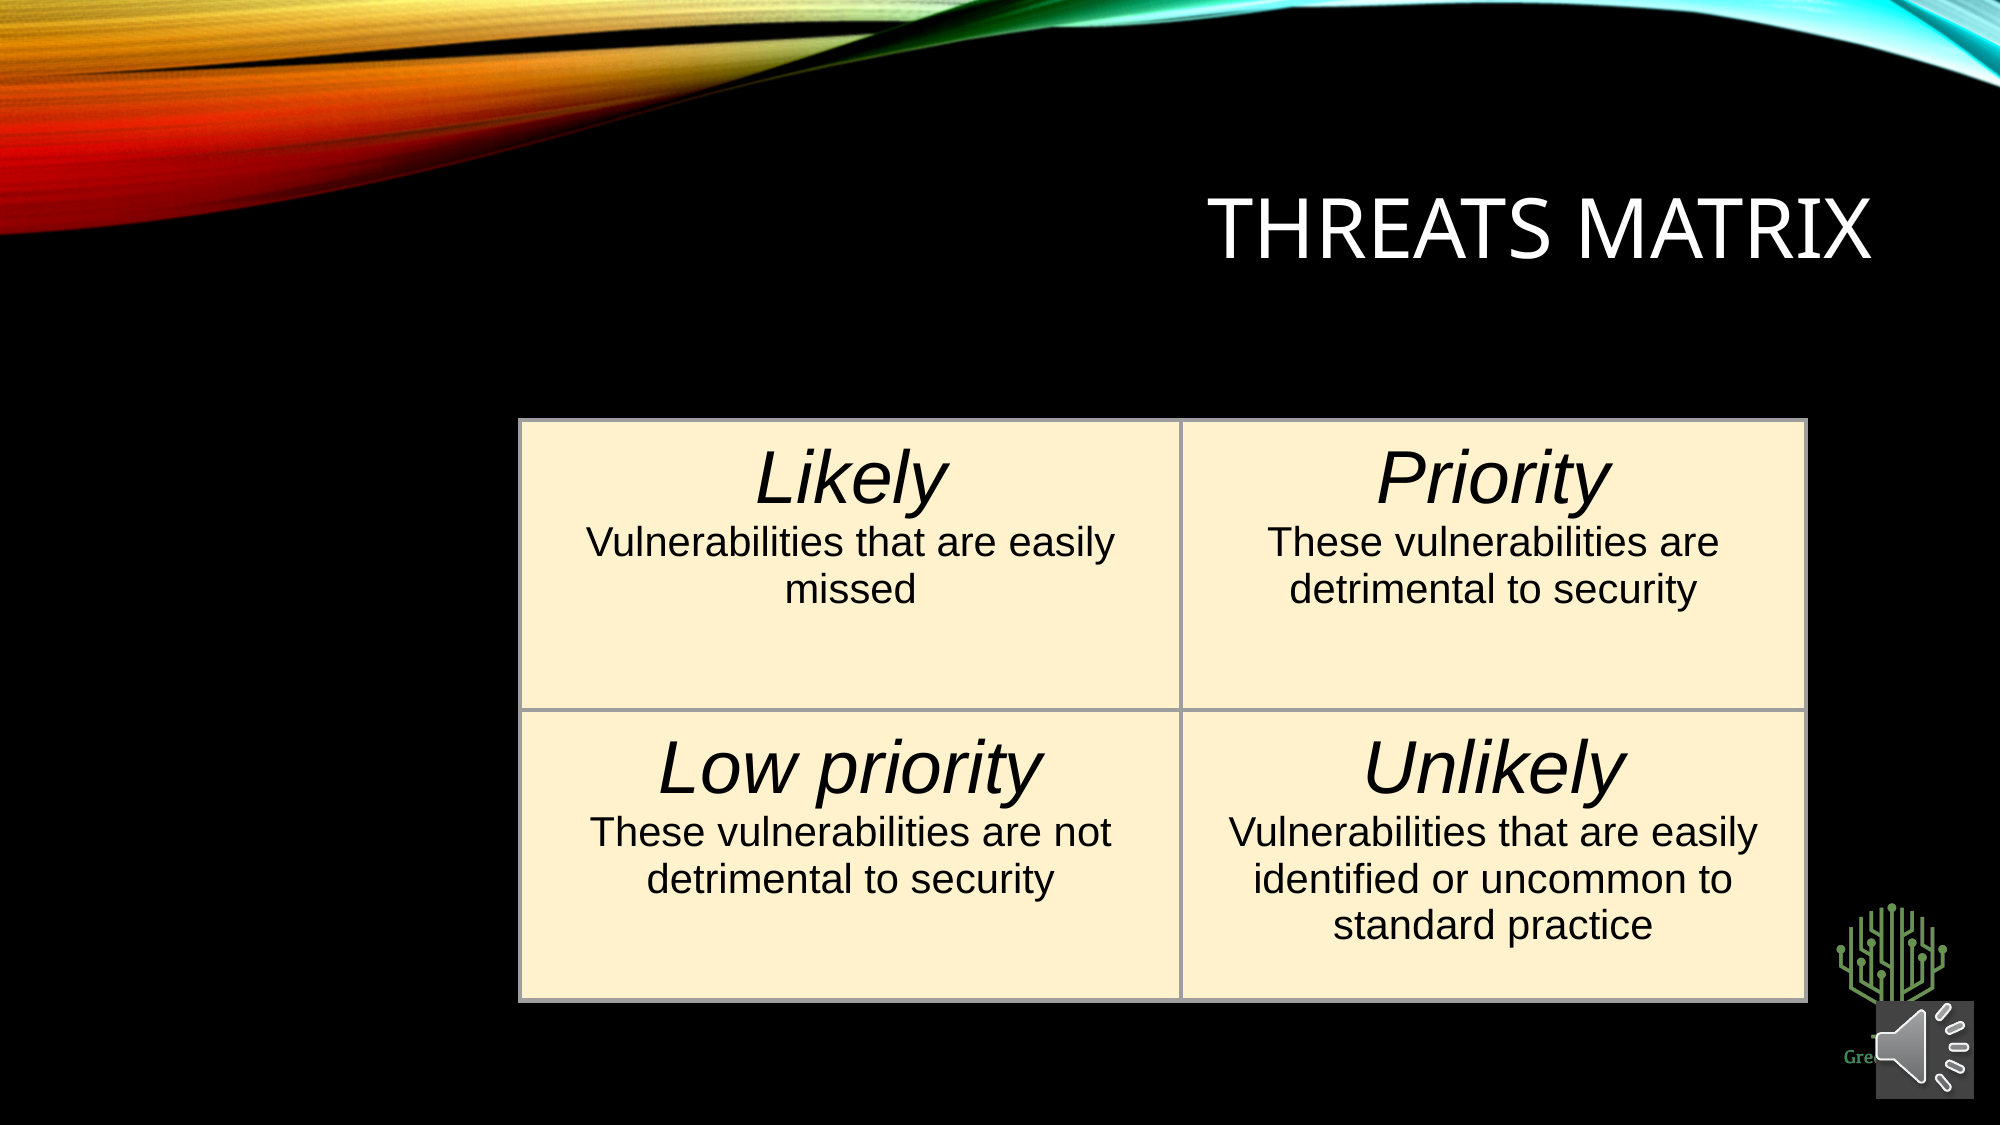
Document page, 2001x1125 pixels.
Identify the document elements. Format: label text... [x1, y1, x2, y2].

title THREATS MATRIX [474, 125, 1888, 338]
table_cell Low priority These vulnerabilities are not detrimental to security [522, 712, 1179, 998]
table_cell Unlikely Vulnerabilities that are easily identified or uncommon to standard practice [1183, 712, 1804, 998]
picture [0, 0, 2000, 237]
table_header Likely Vulnerabilities that are easily missed [522, 422, 1179, 708]
table_header Priority These vulnerabilities are detrimental to security [1183, 422, 1804, 708]
picture [1817, 892, 1976, 1101]
